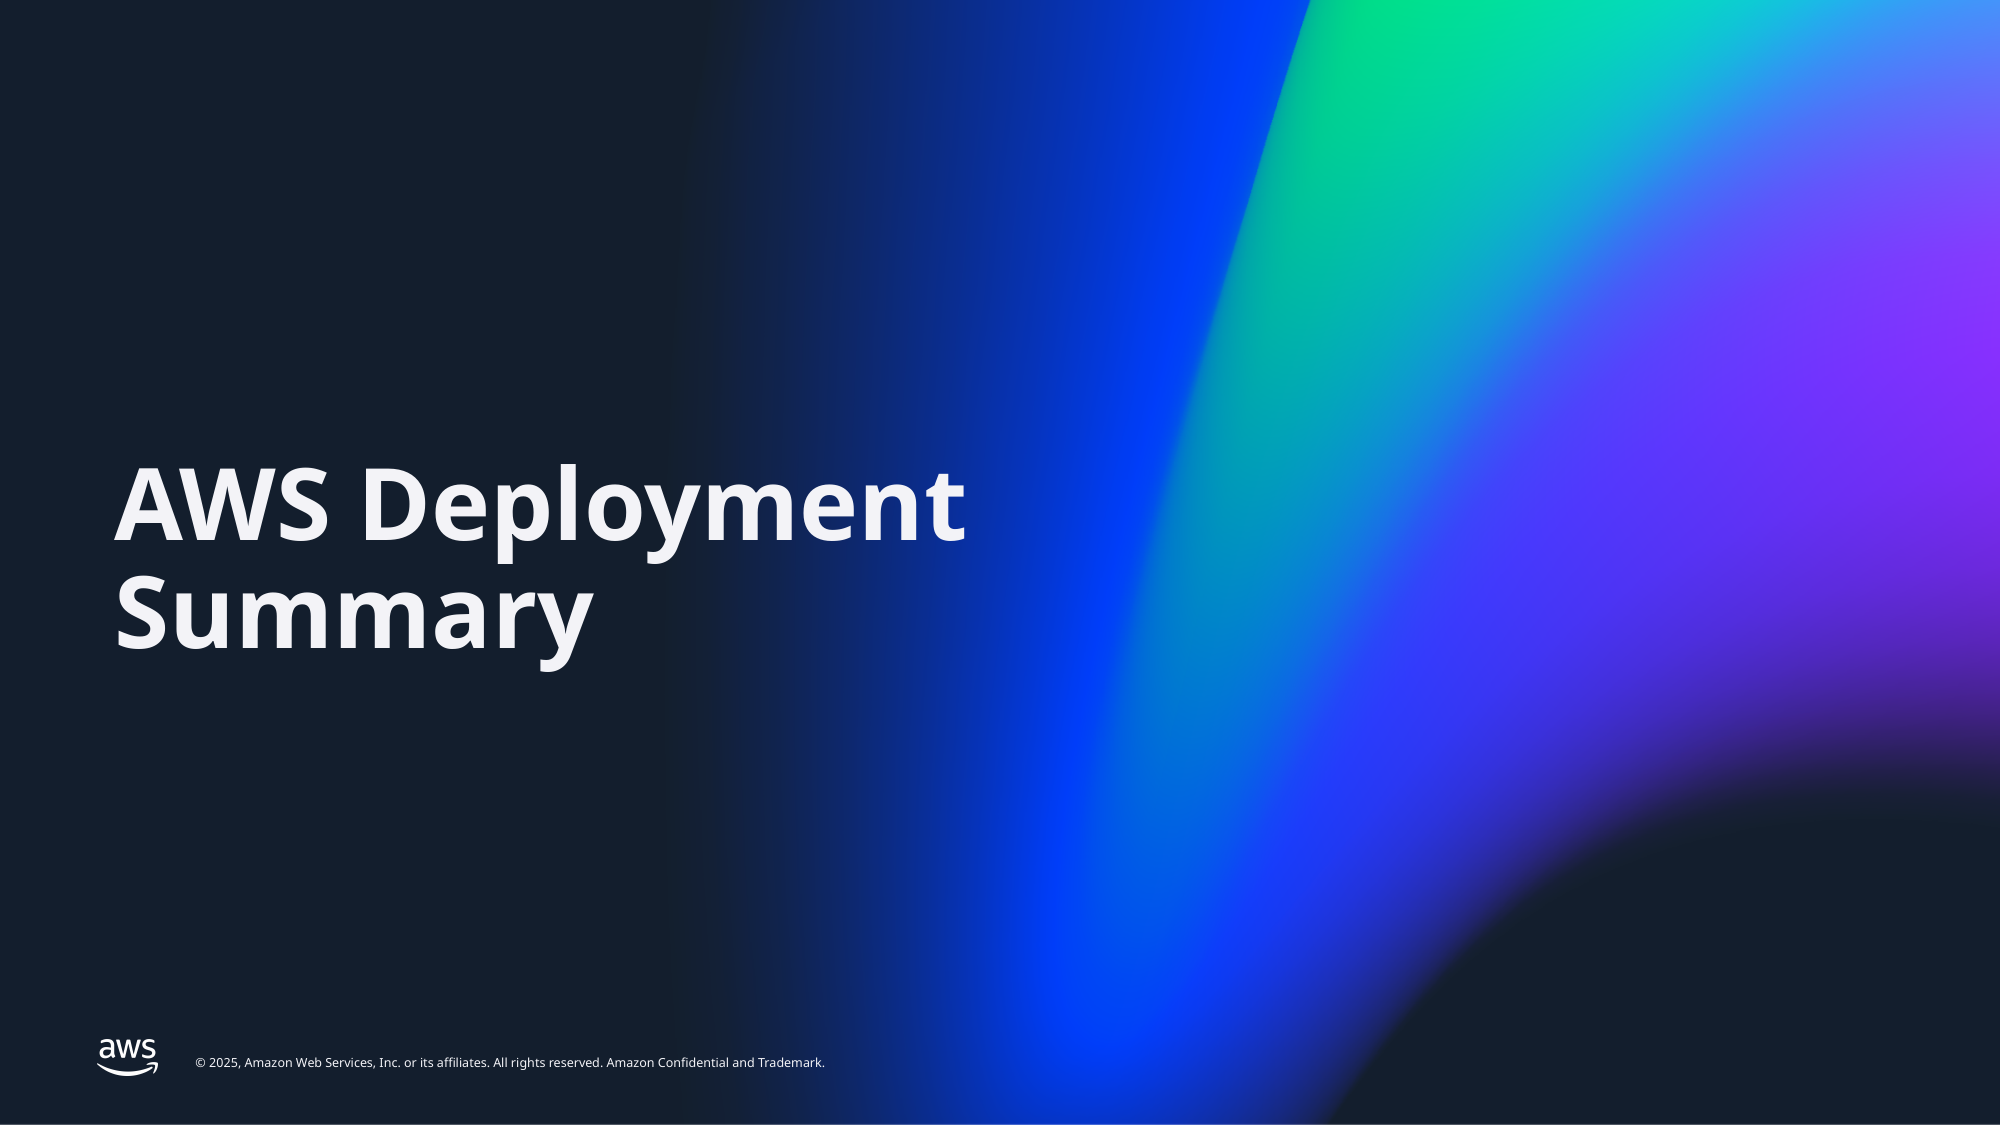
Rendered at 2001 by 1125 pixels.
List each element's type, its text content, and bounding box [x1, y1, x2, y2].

picture [0, 0, 2000, 1125]
title AWS Deployment Summary [99, 445, 1450, 680]
